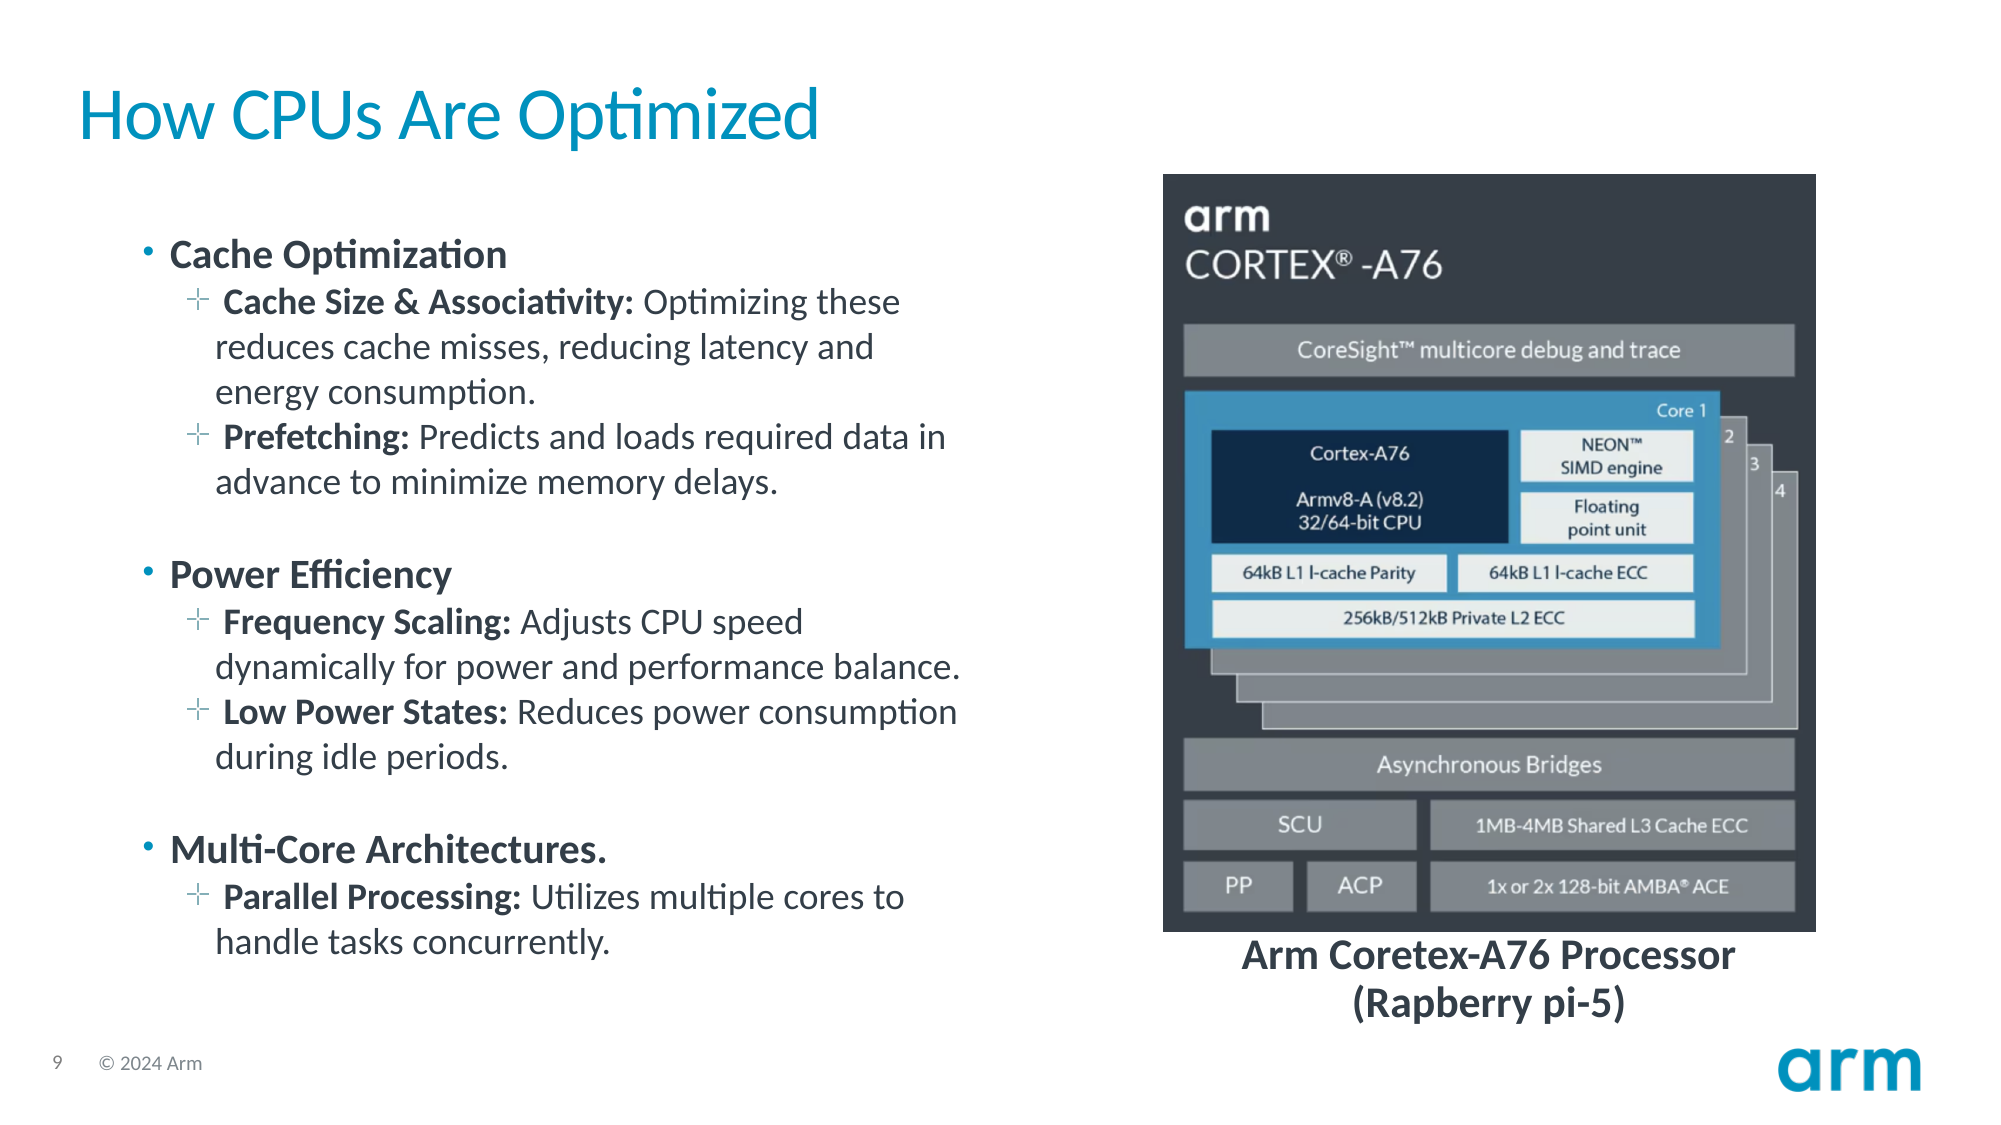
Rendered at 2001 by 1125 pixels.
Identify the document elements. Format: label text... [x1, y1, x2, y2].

list Cache Optimization Cache Size & Associativity: Optimizing these reduces cache misses, reducing latency and energy consumption. Prefetching: Predicts and loads required data in advance to minimize memory delays. Power Efficiency Frequency Scaling: Adjusts CPU speed dynamically for power and performance balance. Low Power States: Reduces power consumption during idle periods. Multi-Core Architectures. Parallel Processing: Utilizes multiple cores to handle tasks concurrently. [59, 226, 965, 1035]
picture [187, 608, 209, 630]
text_box Arm Coretex-A76 Processor (Rapberry pi-5) [1200, 932, 1778, 1027]
picture [1777, 1047, 1922, 1093]
picture [187, 698, 209, 720]
picture [187, 288, 209, 310]
picture [187, 883, 209, 905]
title How CPUs Are Optimized [78, 78, 1922, 186]
picture [1162, 174, 1816, 932]
picture [187, 423, 209, 445]
